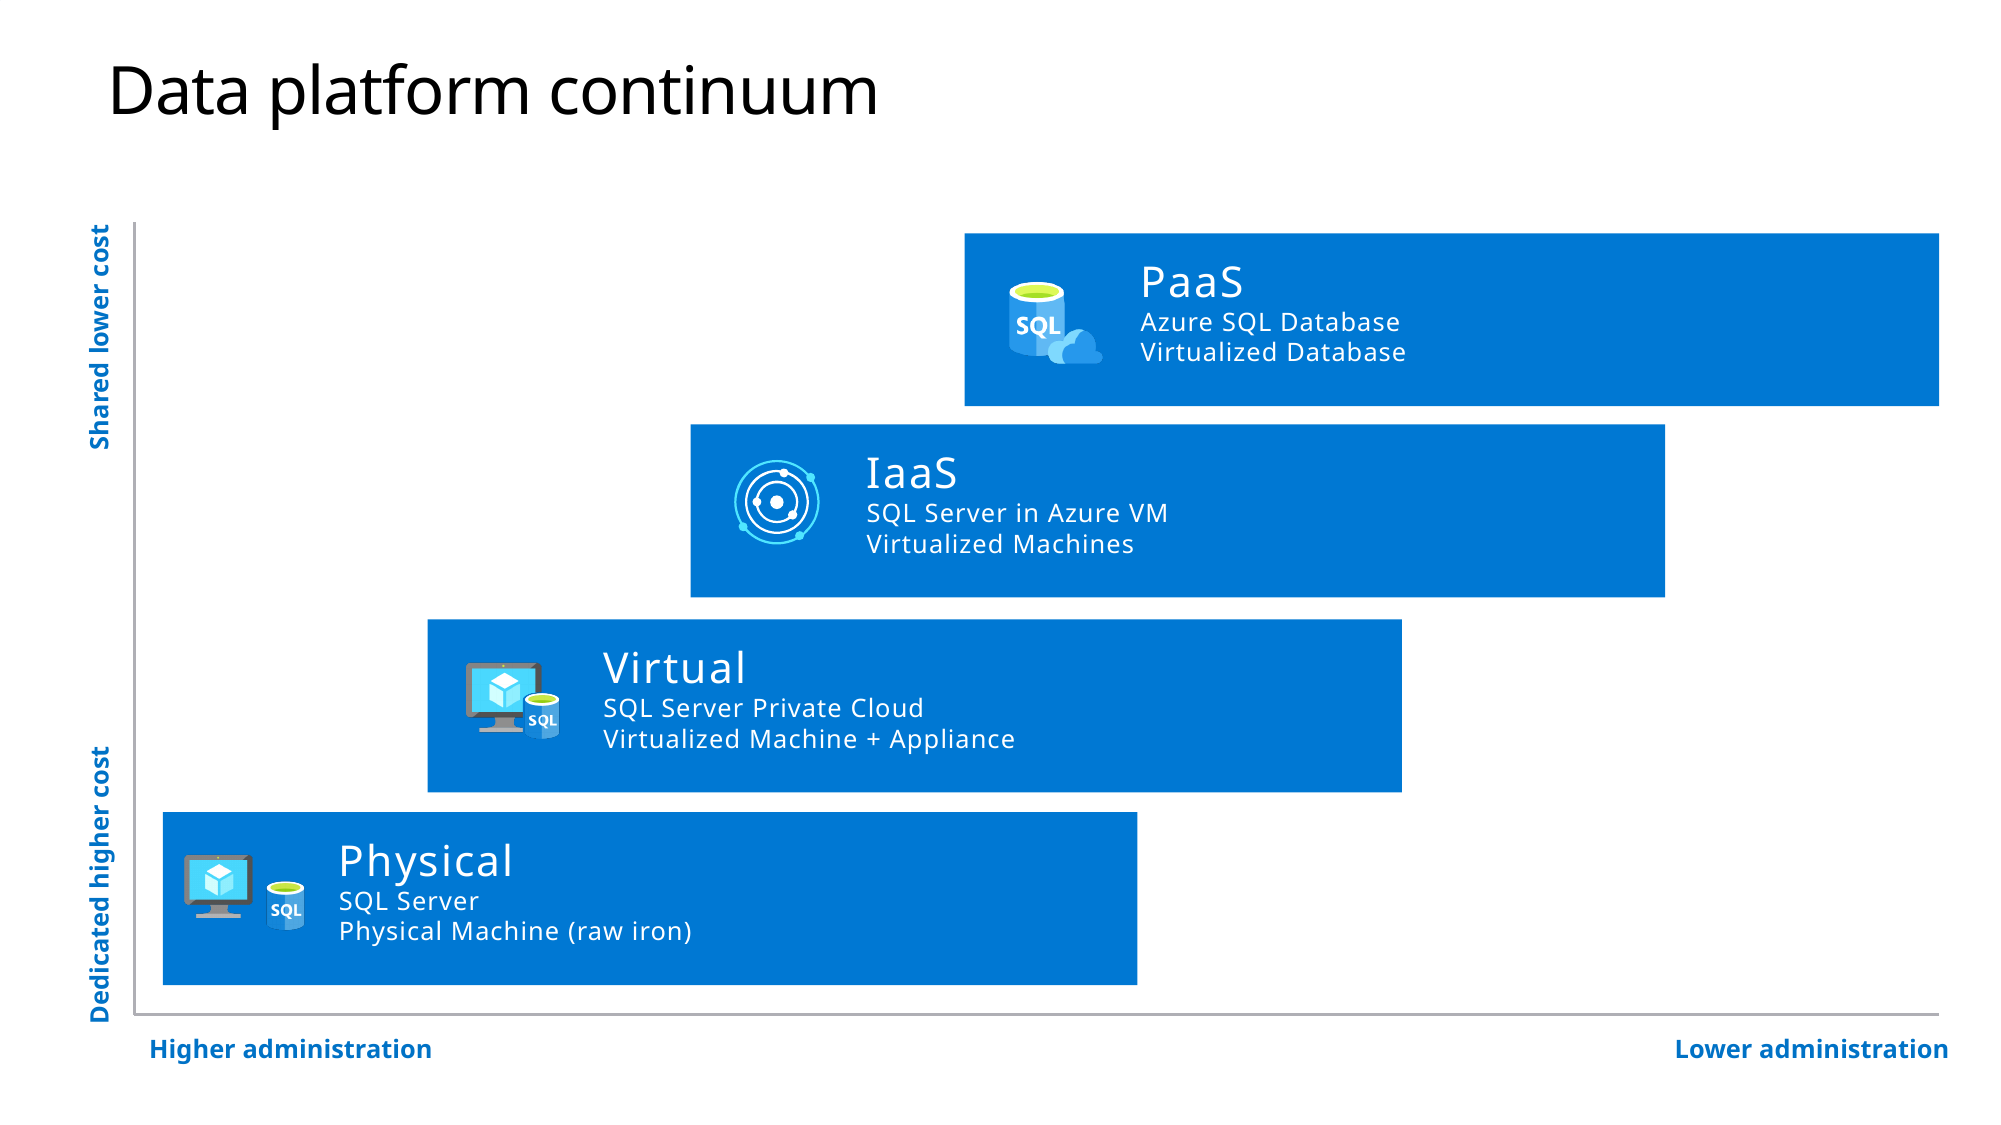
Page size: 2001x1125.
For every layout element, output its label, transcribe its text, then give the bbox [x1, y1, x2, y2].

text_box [734, 459, 820, 545]
text_box Lower administration [1659, 1025, 1966, 1072]
picture [180, 846, 257, 924]
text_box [1002, 260, 1114, 369]
text_box Shared lower cost [75, 209, 122, 466]
picture [259, 880, 311, 931]
picture [465, 653, 560, 748]
text_box Dedicated higher cost [75, 730, 122, 1040]
title Data platform continuum [107, 52, 1893, 129]
text_box Virtual SQL Server Private Cloud Virtualized Machine + Appliance [427, 619, 1402, 793]
text_box PaaS Azure SQL Database Virtualized Database [964, 233, 1940, 407]
text_box Higher administration [133, 1025, 449, 1072]
text_box IaaS SQL Server in Azure VM Virtualized Machines [690, 424, 1666, 598]
text_box Physical SQL Server Physical Machine (raw iron) [162, 812, 1138, 986]
